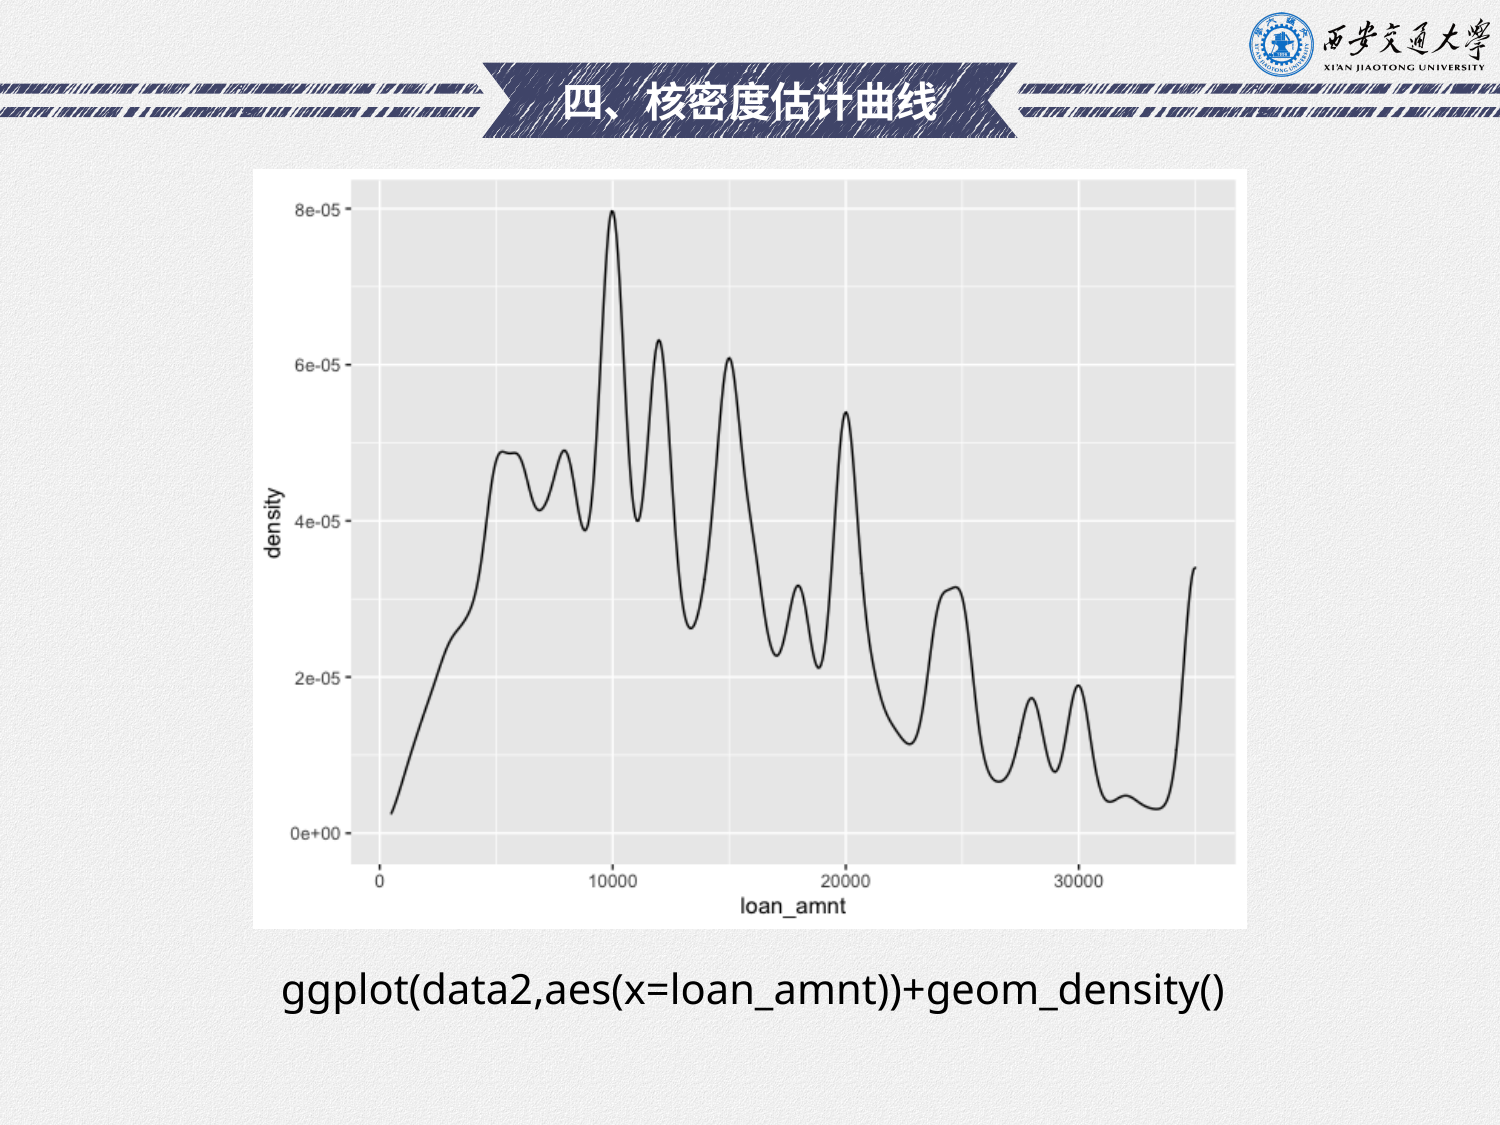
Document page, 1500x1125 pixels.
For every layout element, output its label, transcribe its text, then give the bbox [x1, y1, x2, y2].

text_box ggplot(data2,aes(x=loan_amnt))+geom_density() [236, 962, 1270, 1063]
title 四、核密度估计曲线 [466, 78, 1034, 124]
picture [0, 0, 1500, 1125]
